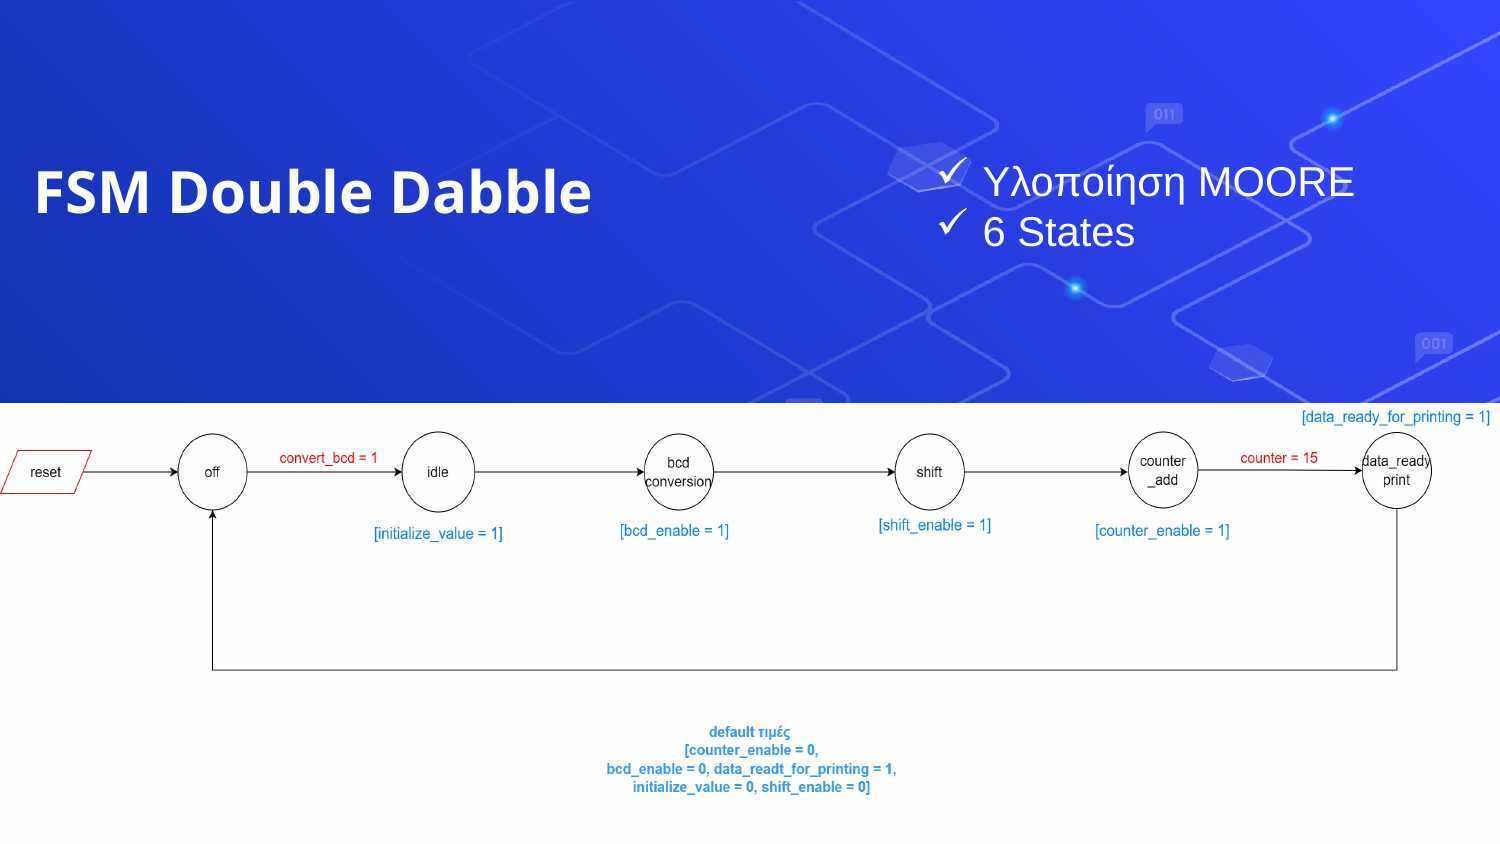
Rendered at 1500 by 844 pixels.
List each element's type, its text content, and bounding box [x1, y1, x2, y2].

text_box Υλοποίηση MOORE 6 States [920, 147, 1500, 263]
text_box FSM Double Dabble [18, 147, 750, 229]
picture [0, 0, 1500, 844]
